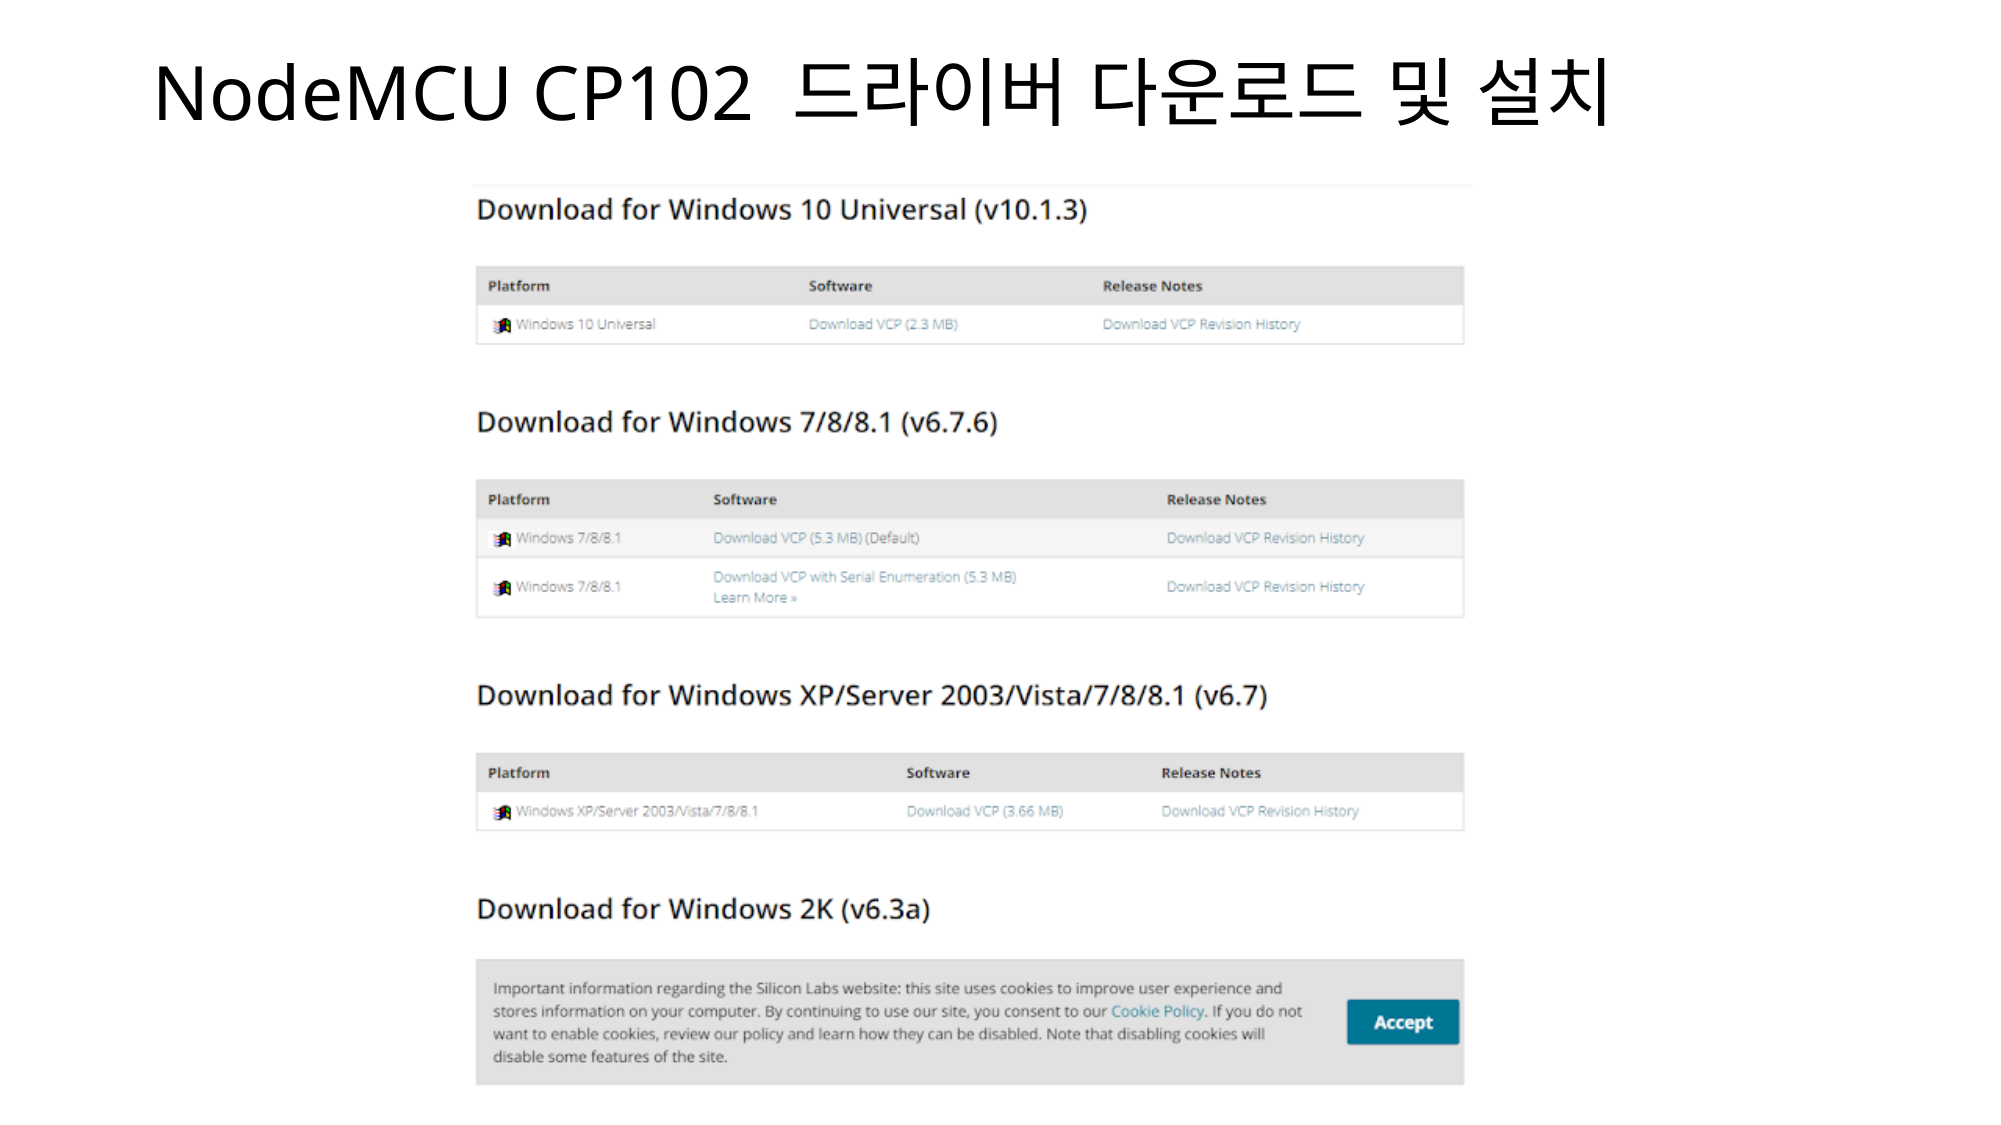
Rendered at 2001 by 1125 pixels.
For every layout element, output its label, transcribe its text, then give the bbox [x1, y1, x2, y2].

picture [472, 184, 1473, 1109]
title NodeMCU CP102 드라이버 다운로드 및 설치 [137, 36, 1863, 156]
